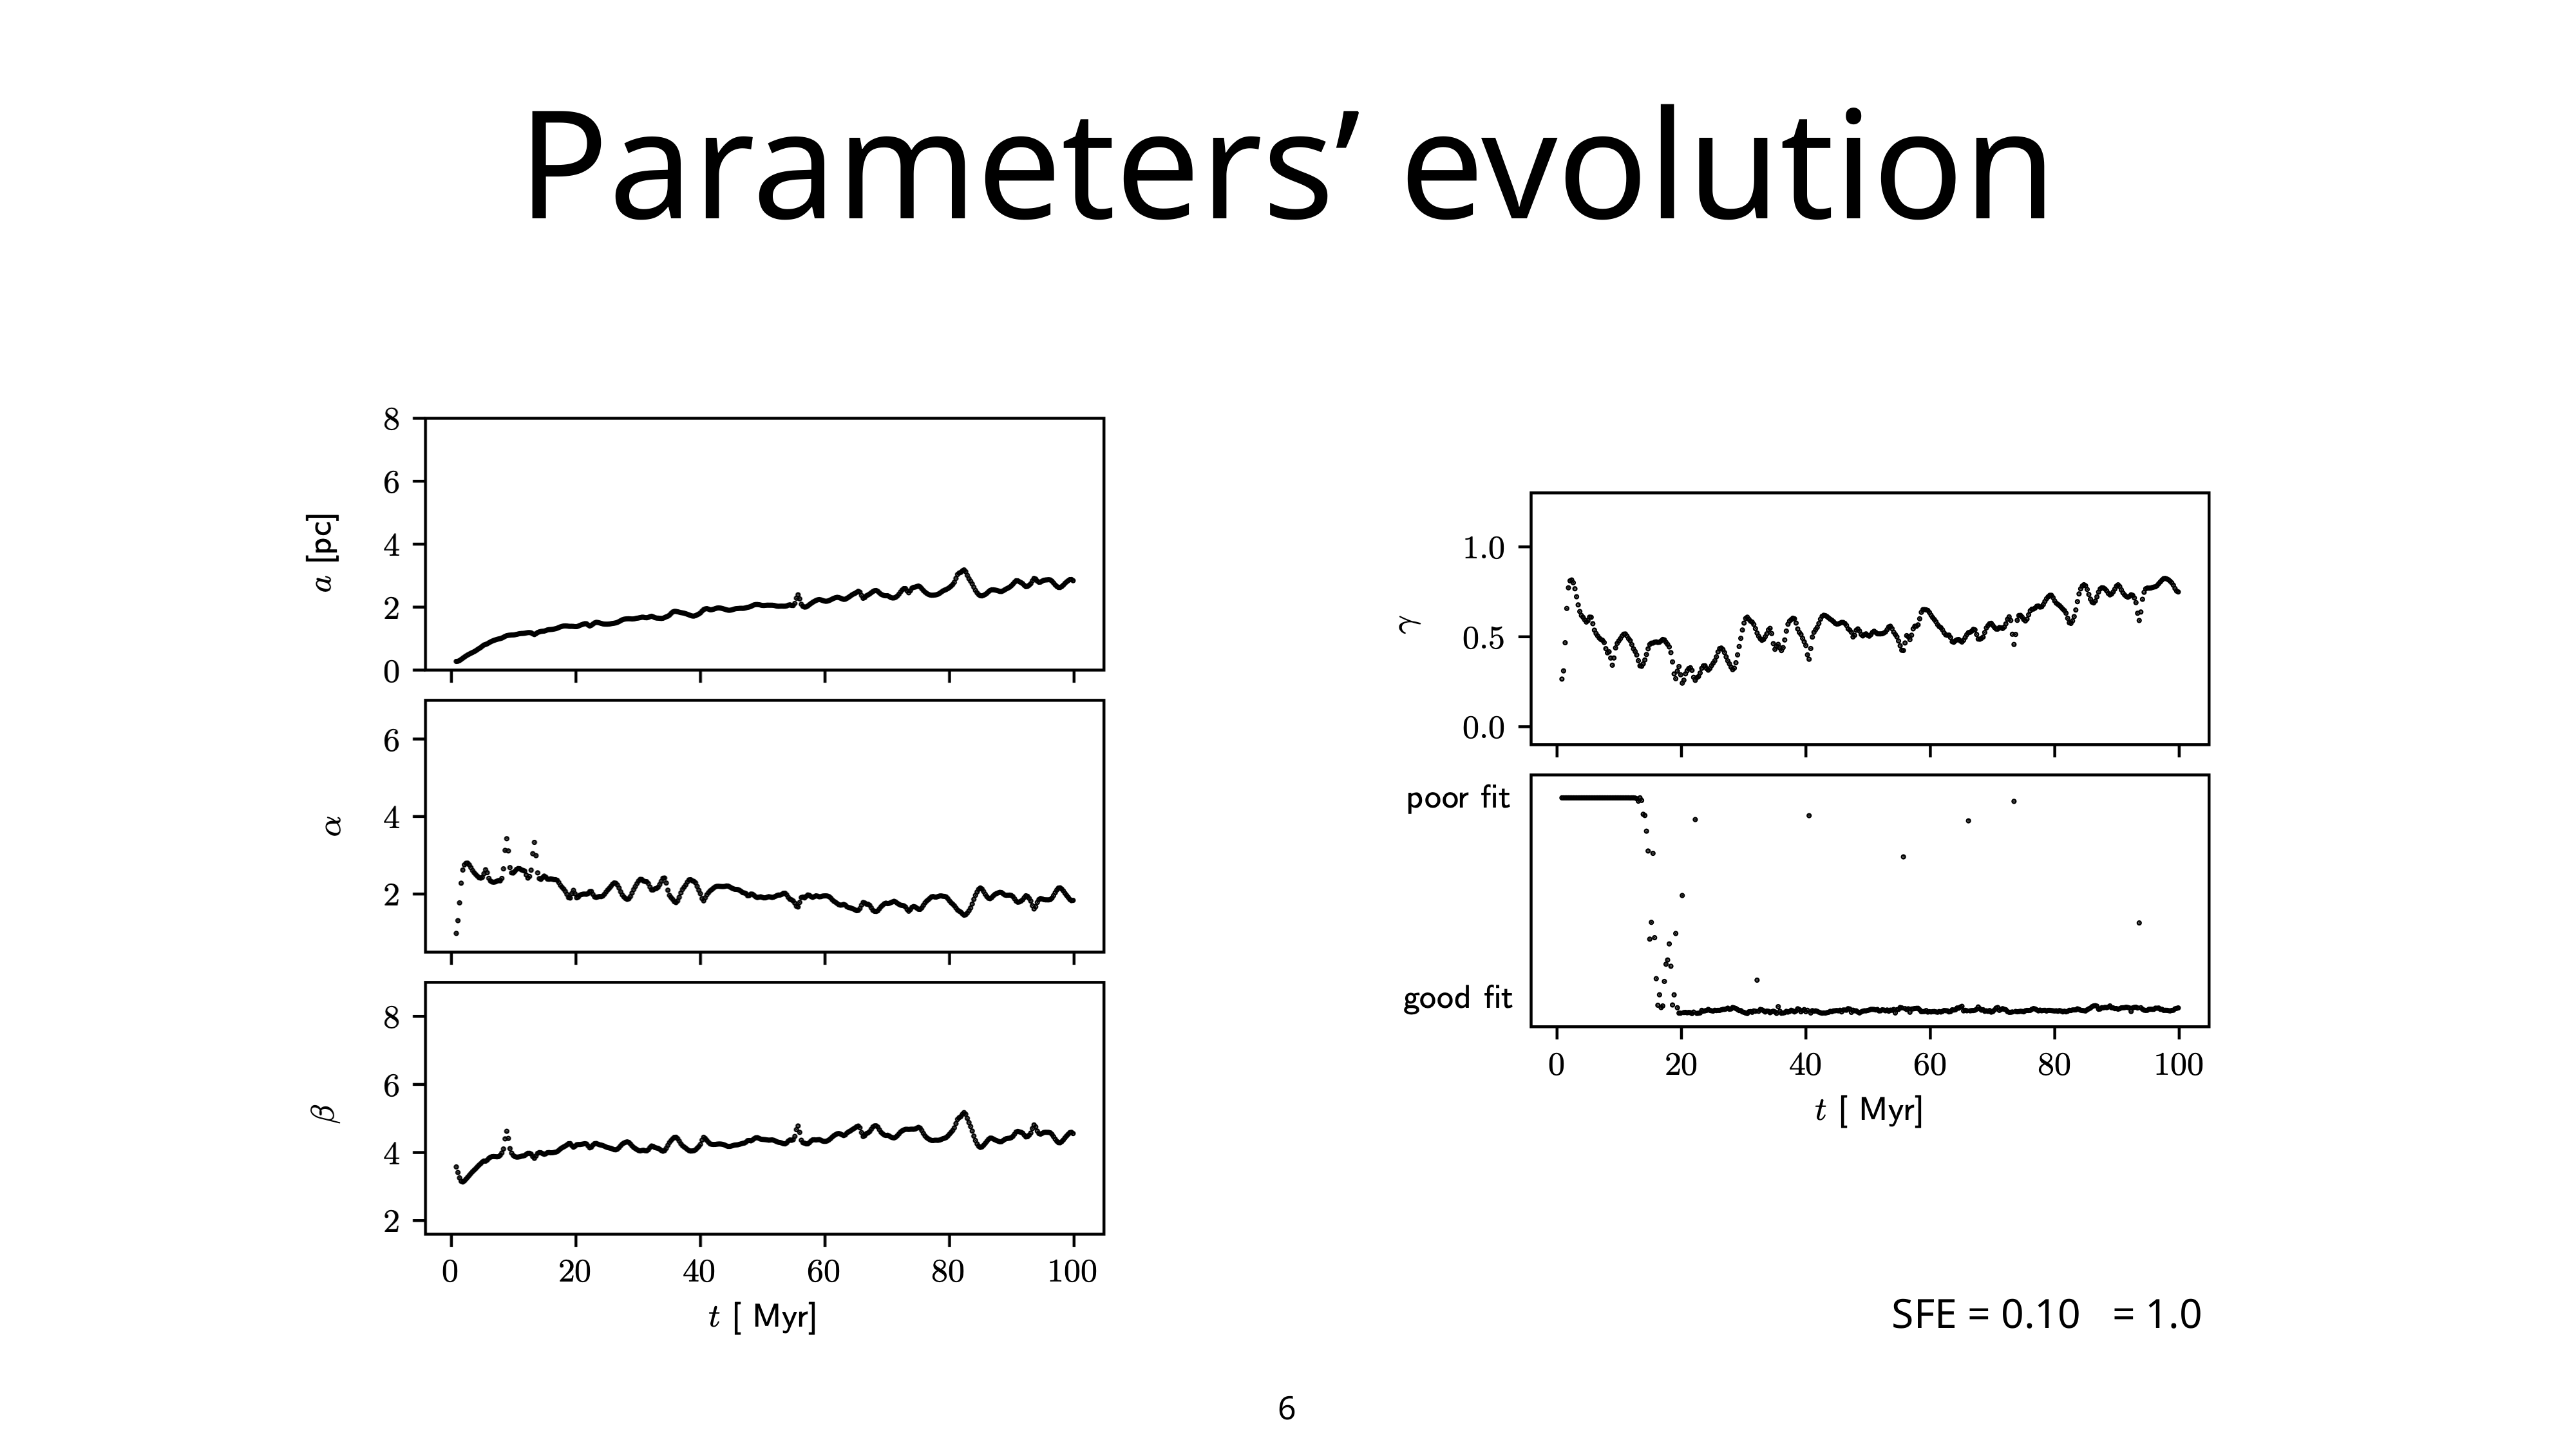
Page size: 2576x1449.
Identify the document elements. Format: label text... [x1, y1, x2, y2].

title Parameters’ evolution [178, 37, 2398, 279]
picture [265, 381, 1133, 1360]
picture [1371, 482, 2239, 1155]
slide_number 6 [1272, 1381, 1303, 1431]
